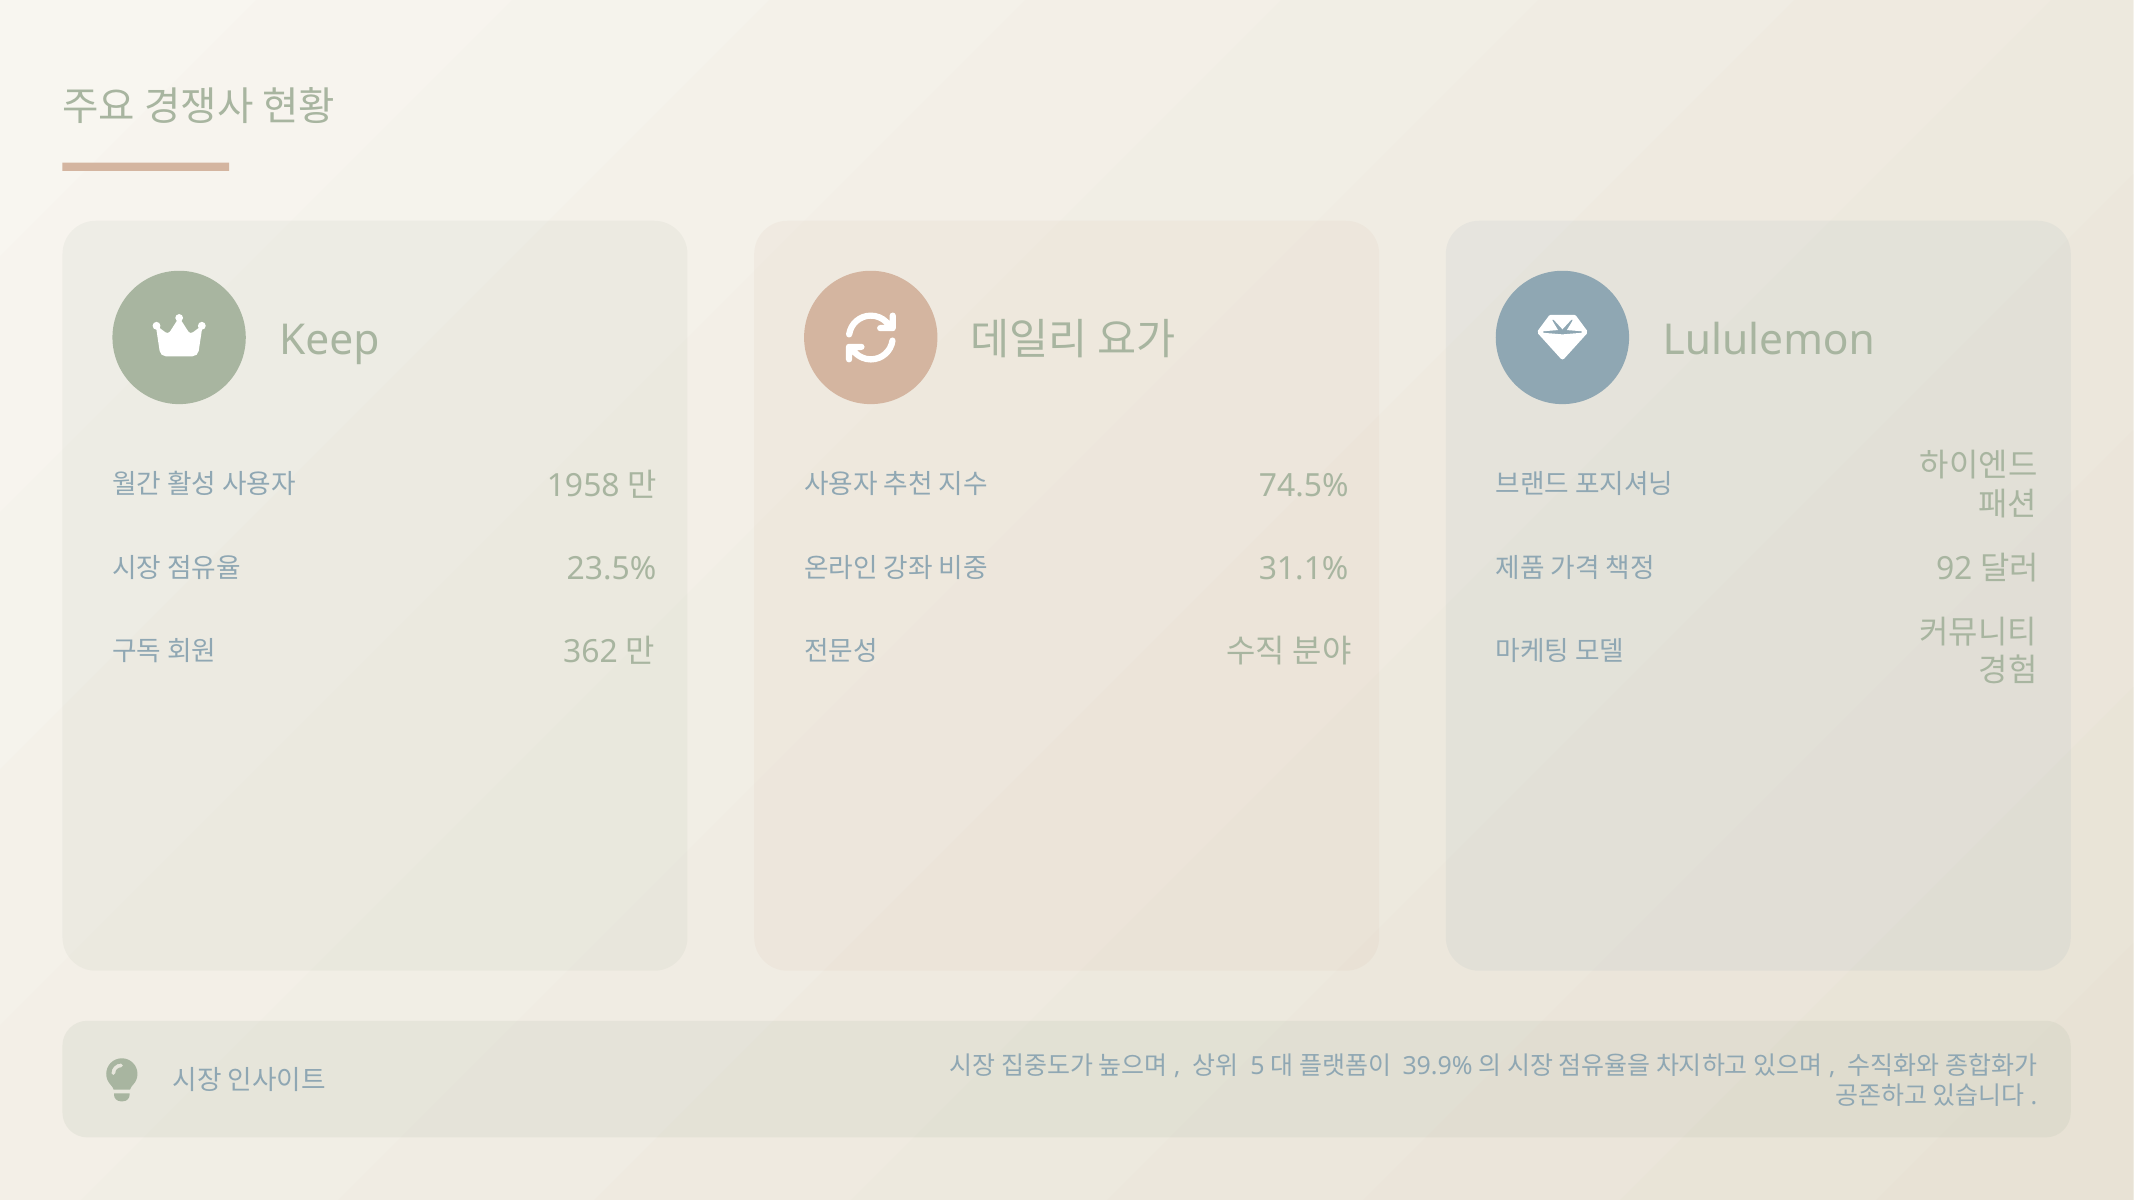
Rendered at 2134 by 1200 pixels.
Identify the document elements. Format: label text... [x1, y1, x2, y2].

text_box 23.5% [509, 537, 657, 596]
text_box 31.1% [1181, 537, 1349, 596]
text_box [62, 162, 230, 171]
text_box [754, 220, 1380, 971]
text_box 제품 가격 책정 [1495, 541, 1713, 592]
text_box 구독 회원 [112, 624, 353, 675]
text_box 시장 점유율 [112, 541, 361, 592]
text_box 74.5% [1179, 454, 1349, 513]
text_box [152, 314, 206, 357]
text_box 마케팅 모델 [1495, 624, 1713, 675]
text_box 수직 분야 [1183, 620, 1352, 680]
text_box 전문성 [804, 624, 1067, 675]
text_box 362만 [507, 620, 655, 680]
text_box [1445, 220, 2071, 971]
text_box [0, 0, 2134, 1200]
text_box Lululemon [1662, 304, 1990, 371]
text_box 데일리 요가 [970, 304, 1255, 371]
text_box [106, 1058, 138, 1090]
text_box 사용자 추천 지수 [804, 458, 1068, 509]
text_box [845, 337, 896, 363]
text_box 하이엔드 패션 [1870, 454, 2038, 513]
text_box [112, 270, 246, 405]
text_box [62, 220, 688, 971]
text_box [804, 270, 938, 405]
text_box Keep [279, 304, 484, 371]
text_box [1495, 270, 1630, 405]
text_box [846, 312, 896, 338]
text_box 커뮤니티 경험 [1874, 620, 2038, 680]
text_box 주요 경쟁사 현황 [62, 62, 1968, 146]
text_box 브랜드 포지셔닝 [1495, 458, 1713, 509]
text_box 시장 집중도가 높으며, 상위 5대 플랫폼이 39.9%의 시장 점유율을 차지하고 있으며, 수직화와 종합화가 공존하고 있습니다. [865, 1058, 2038, 1100]
text_box 1958만 [508, 454, 657, 513]
text_box 월간 활성 사용자 [112, 458, 363, 509]
text_box 시장 인사이트 [172, 1054, 390, 1105]
text_box 온라인 강좌 비중 [804, 541, 1067, 592]
text_box [62, 1020, 2071, 1138]
text_box 92달러 [1874, 537, 2040, 596]
text_box [1537, 314, 1588, 360]
text_box [114, 1093, 130, 1102]
